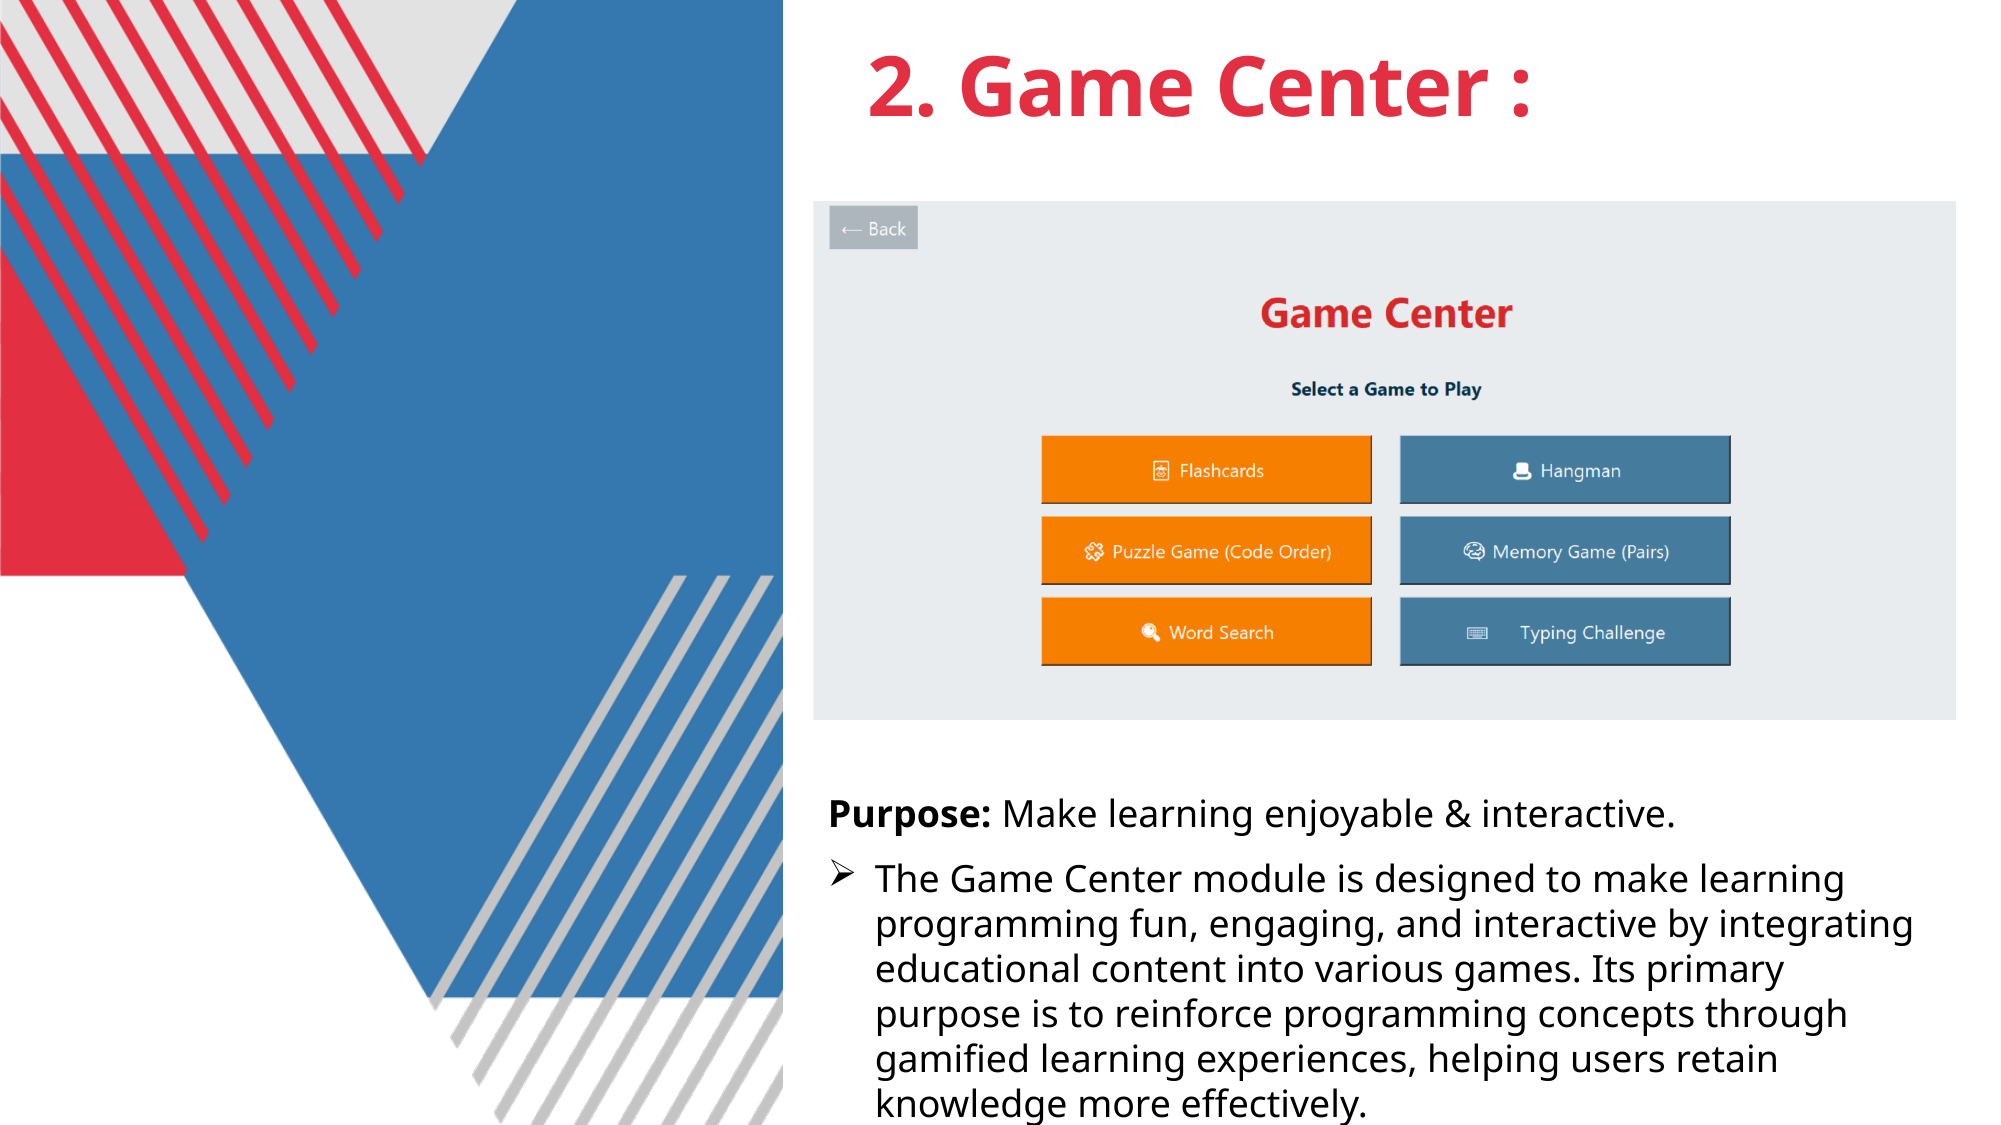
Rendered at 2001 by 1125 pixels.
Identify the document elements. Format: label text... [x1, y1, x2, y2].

picture [0, 0, 783, 1125]
picture [812, 201, 1956, 720]
title 2. Game Center : [852, 36, 1916, 201]
list Purpose: Make learning enjoyable & interactive. The Game Center module is designed to make learning programming fun, engaging, and interactive by integrating educational content into various games. Its primary purpose is to reinforce programming concepts through gamified learning experiences, helping users retain knowledge more effectively. [813, 782, 1956, 1102]
